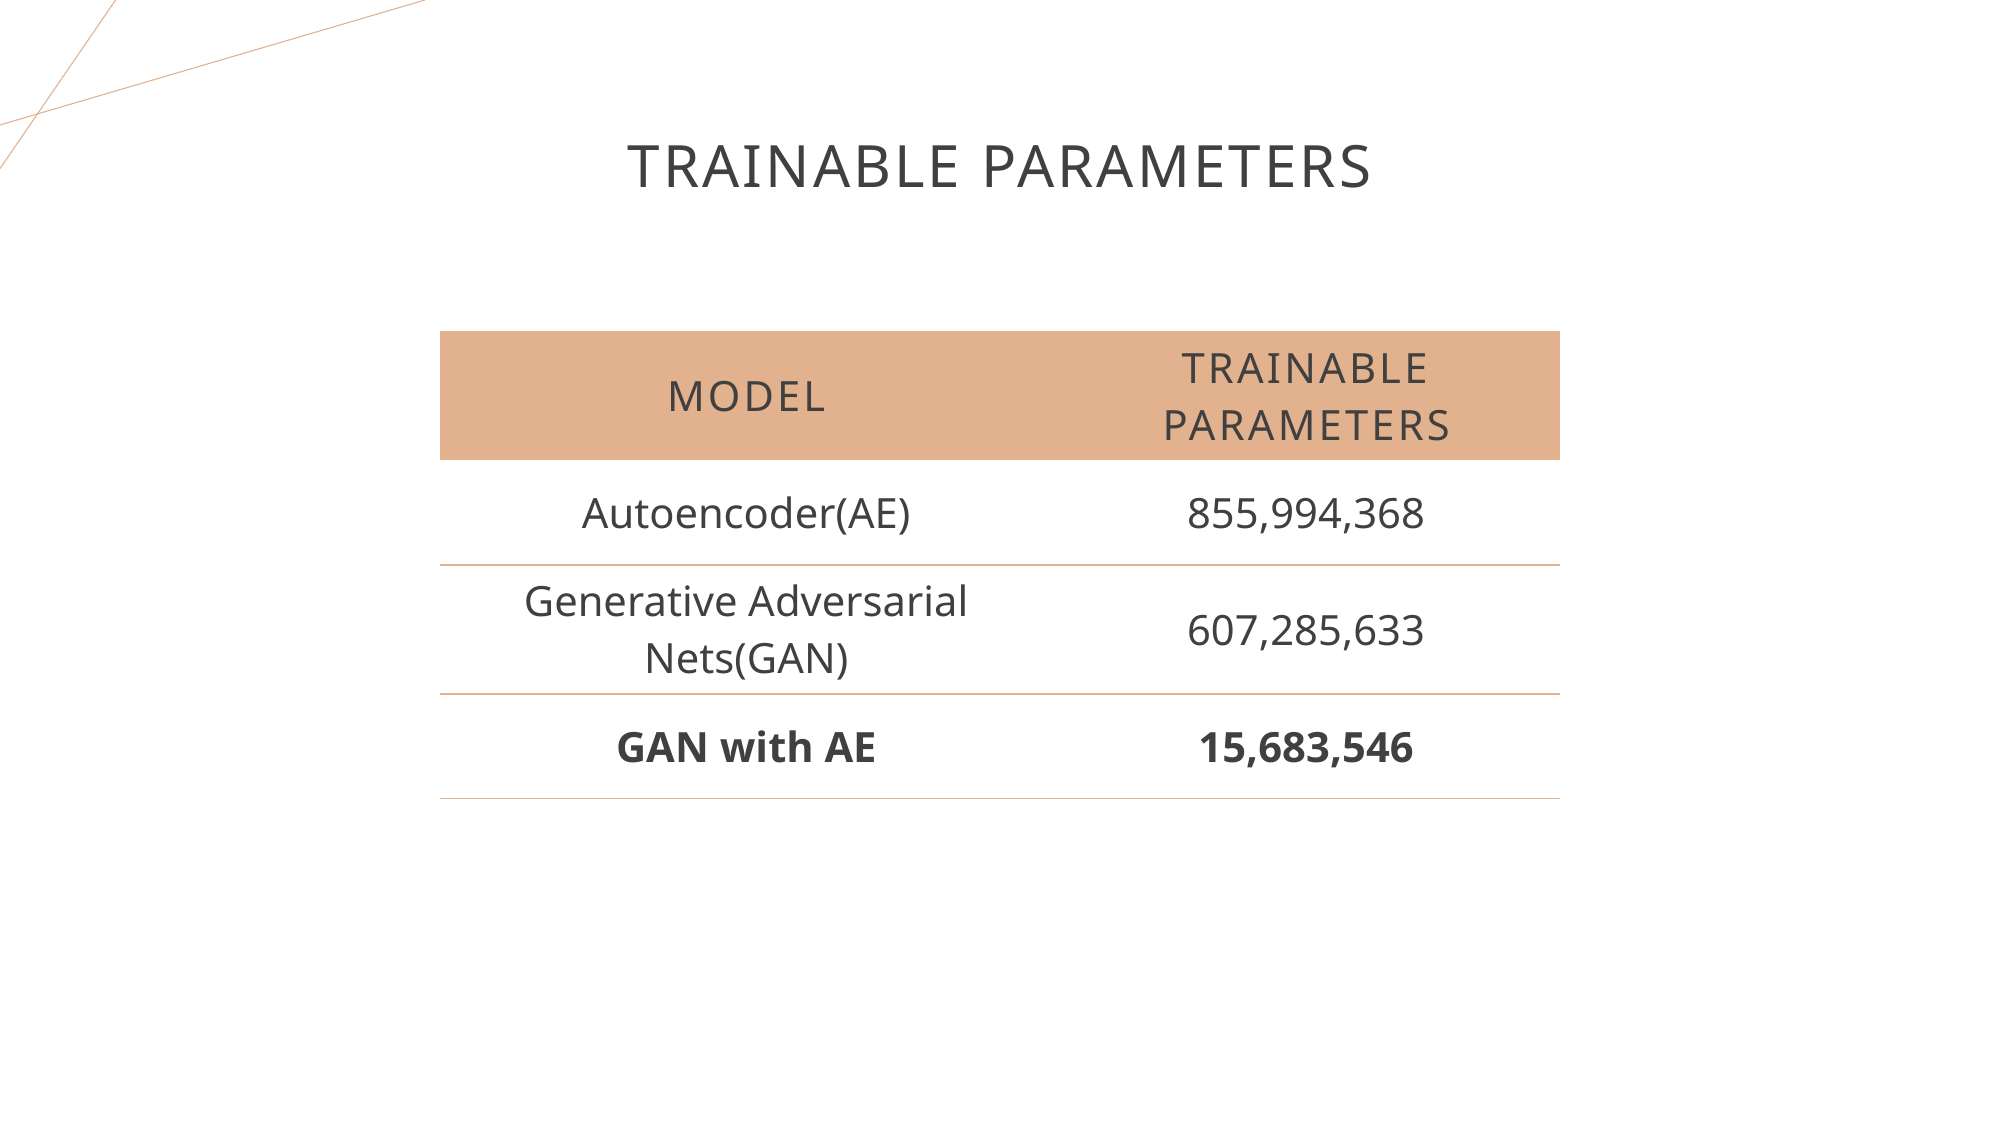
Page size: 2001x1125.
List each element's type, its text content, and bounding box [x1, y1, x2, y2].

table_cell Autoencoder(AE) [440, 460, 1053, 564]
table_header Model [440, 331, 1053, 460]
table_cell GAN with AE [440, 695, 1053, 798]
table_cell 607,285,633 [1053, 566, 1560, 693]
table_header Trainable parameters [1053, 331, 1560, 460]
table_cell 855,994,368 [1053, 460, 1560, 564]
title Trainable Parameters [137, 59, 1863, 278]
table_cell 15,683,546 [1053, 695, 1560, 798]
table_cell Generative Adversarial Nets(GAN) [440, 566, 1053, 693]
